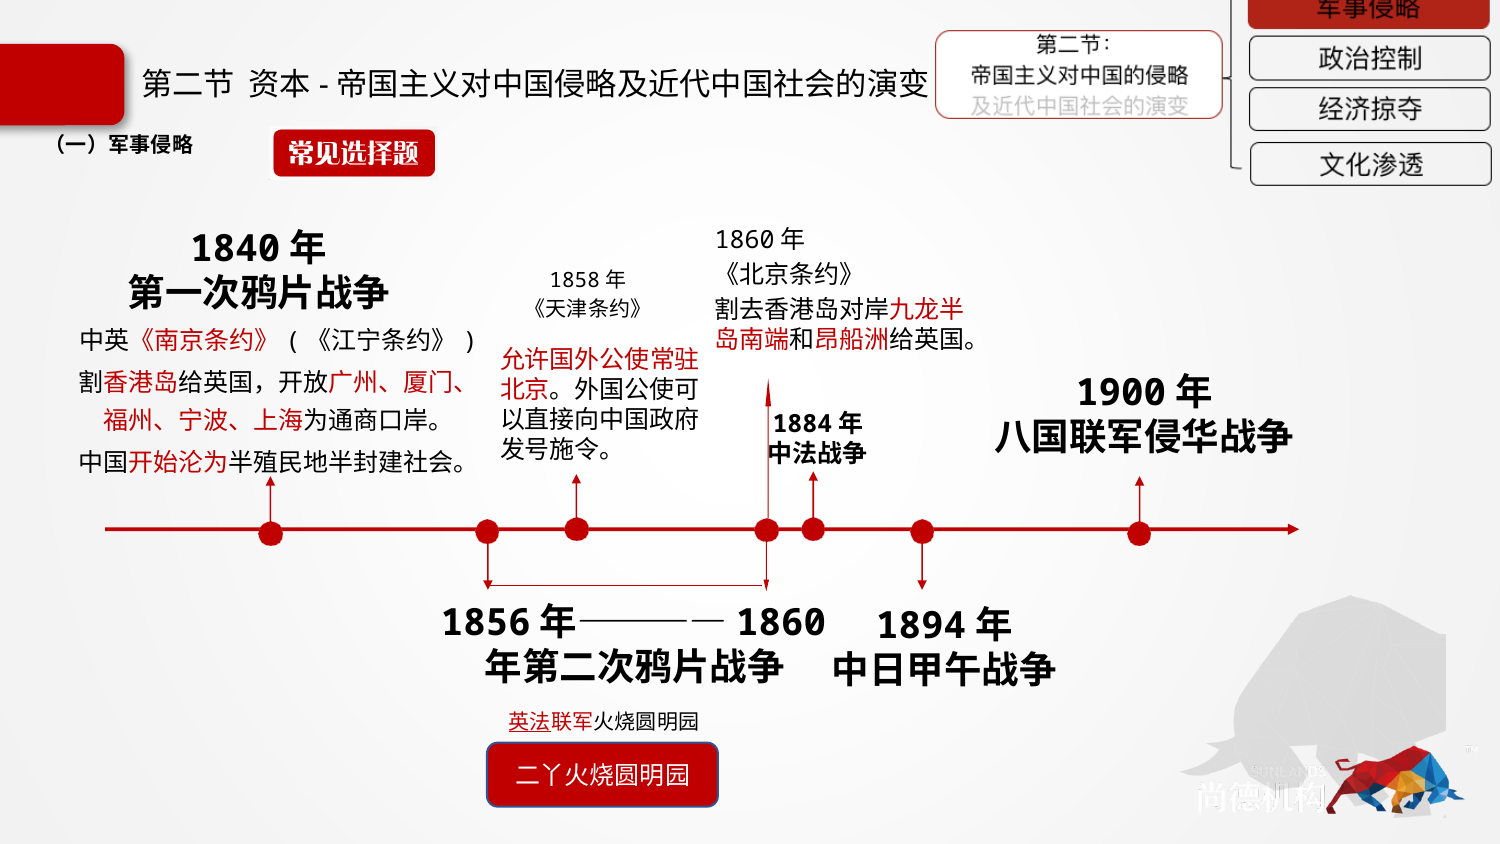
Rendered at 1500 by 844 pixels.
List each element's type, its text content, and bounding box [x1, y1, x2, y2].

text_box [766, 378, 771, 400]
text_box 第二节 资本-帝国主义对中国侵略及近代中国社会的演变 [126, 60, 934, 110]
text_box 1860年 《北京条约》 割去香港岛对岸九龙半岛南端和昂船洲给英国。 [699, 215, 996, 361]
text_box 1884年 中法战争 [686, 400, 950, 476]
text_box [104, 476, 1446, 819]
text_box 中英《南京条约》(《江宁条约》) 割香港岛给英国，开放广州、厦门、福州、宁波、上海为通商口岸。 中国开始沦为半殖民地半封建社会。 [57, 317, 500, 514]
picture [0, 0, 1500, 844]
text_box 1840年 第一次鸦片战争 [97, 216, 420, 317]
text_box （一）军事侵略 [30, 124, 209, 165]
text_box 1858年 《天津条约》 [444, 258, 699, 329]
text_box 允许国外公使常驻北京。外国公使可以直接向中国政府发号施令。 [485, 336, 716, 471]
text_box 1900年 八国联军侵华战争 [971, 361, 1318, 466]
